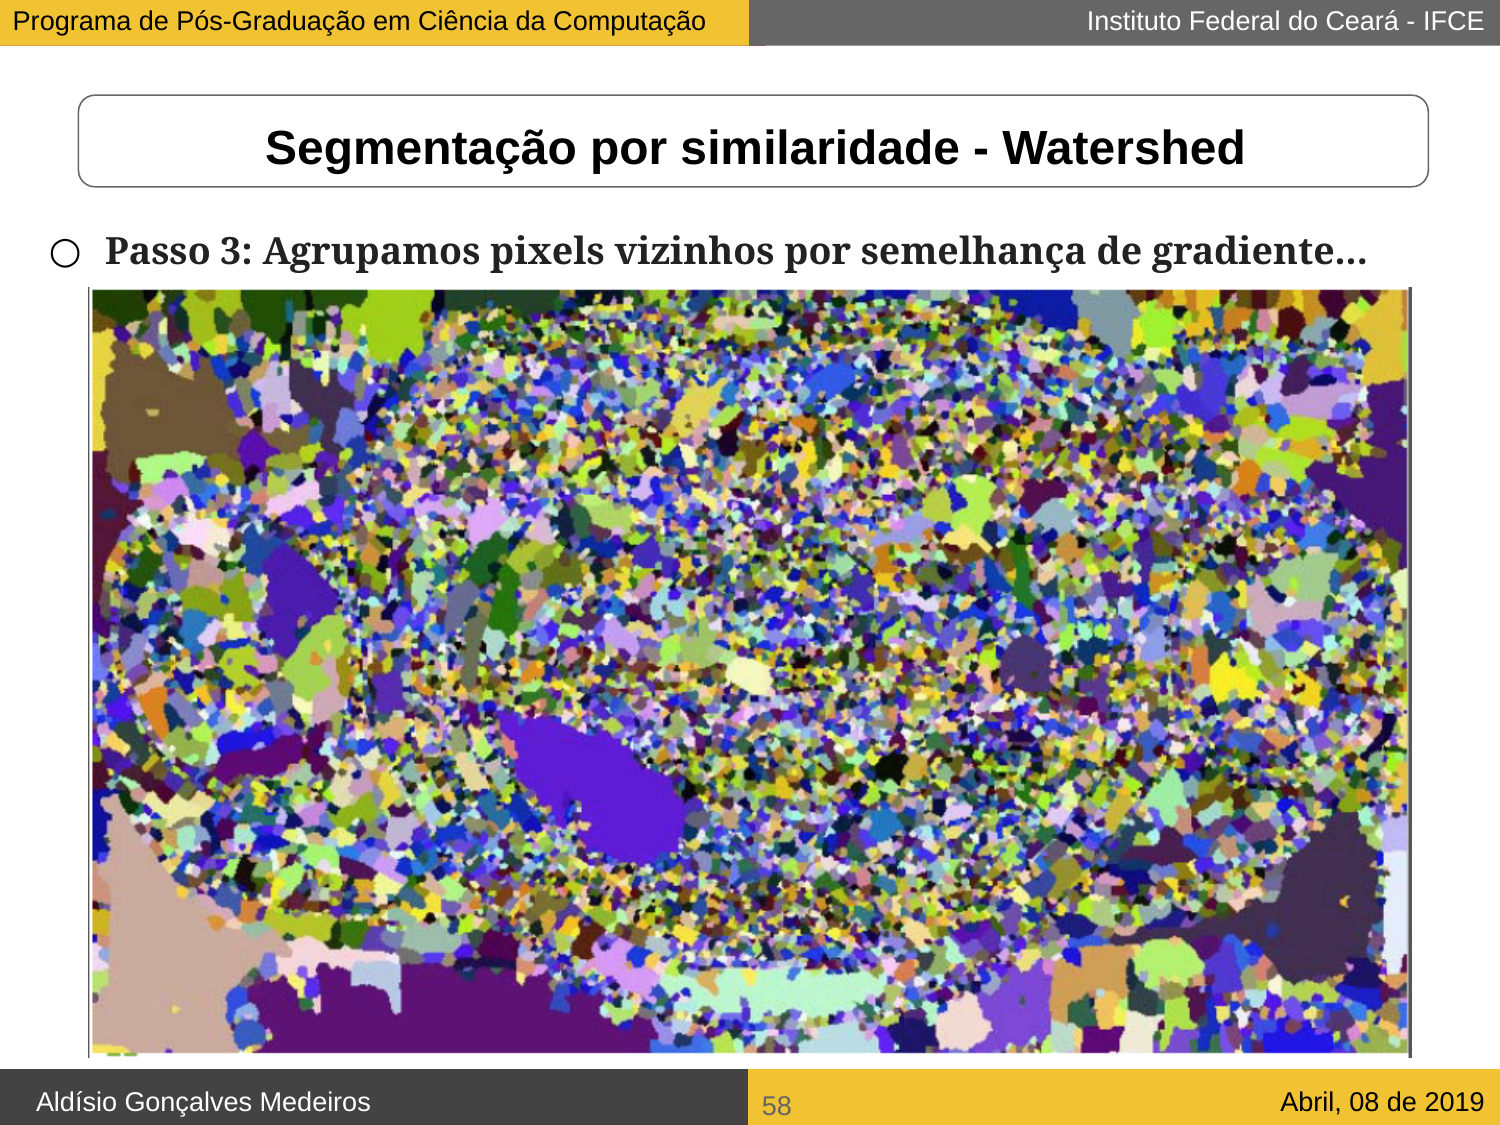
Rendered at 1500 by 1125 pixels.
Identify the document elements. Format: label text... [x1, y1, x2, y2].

text_box Passo 3: Agrupamos pixels vizinhos por semelhança de gradiente... [15, 204, 1424, 819]
text_box <number> [731, 1066, 822, 1125]
text_box Segmentação por similaridade - Watershed [88, 99, 1424, 192]
picture [88, 287, 1412, 1058]
